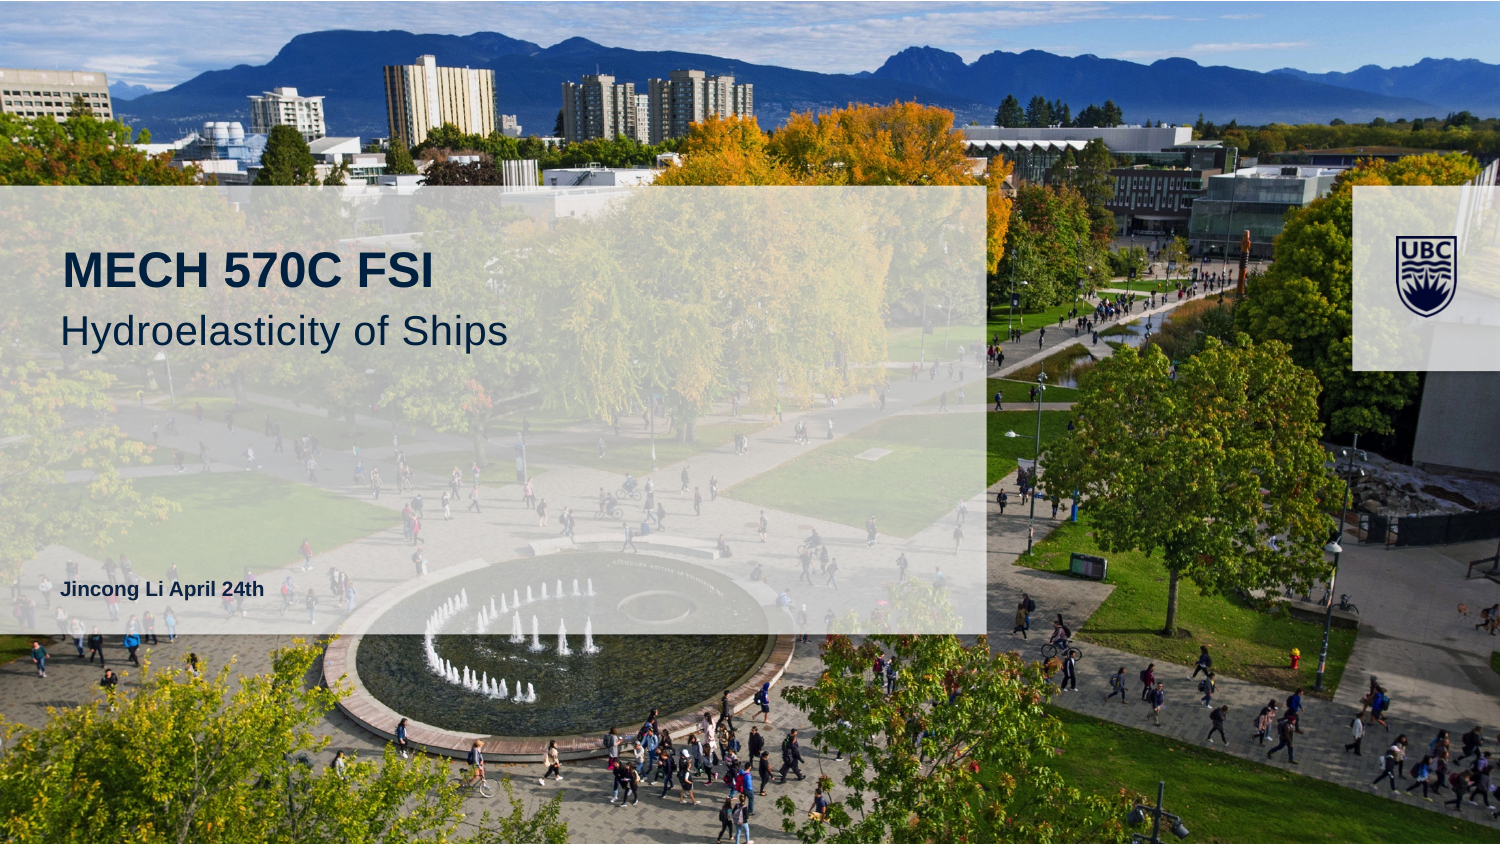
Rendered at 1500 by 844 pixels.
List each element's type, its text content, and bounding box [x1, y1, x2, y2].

picture [0, 1, 1500, 844]
picture [1396, 236, 1457, 318]
title MECH 570C FSI [62, 218, 951, 316]
list Jincong Li April 24th [60, 575, 951, 629]
list Hydroelasticity of Ships [60, 303, 951, 546]
